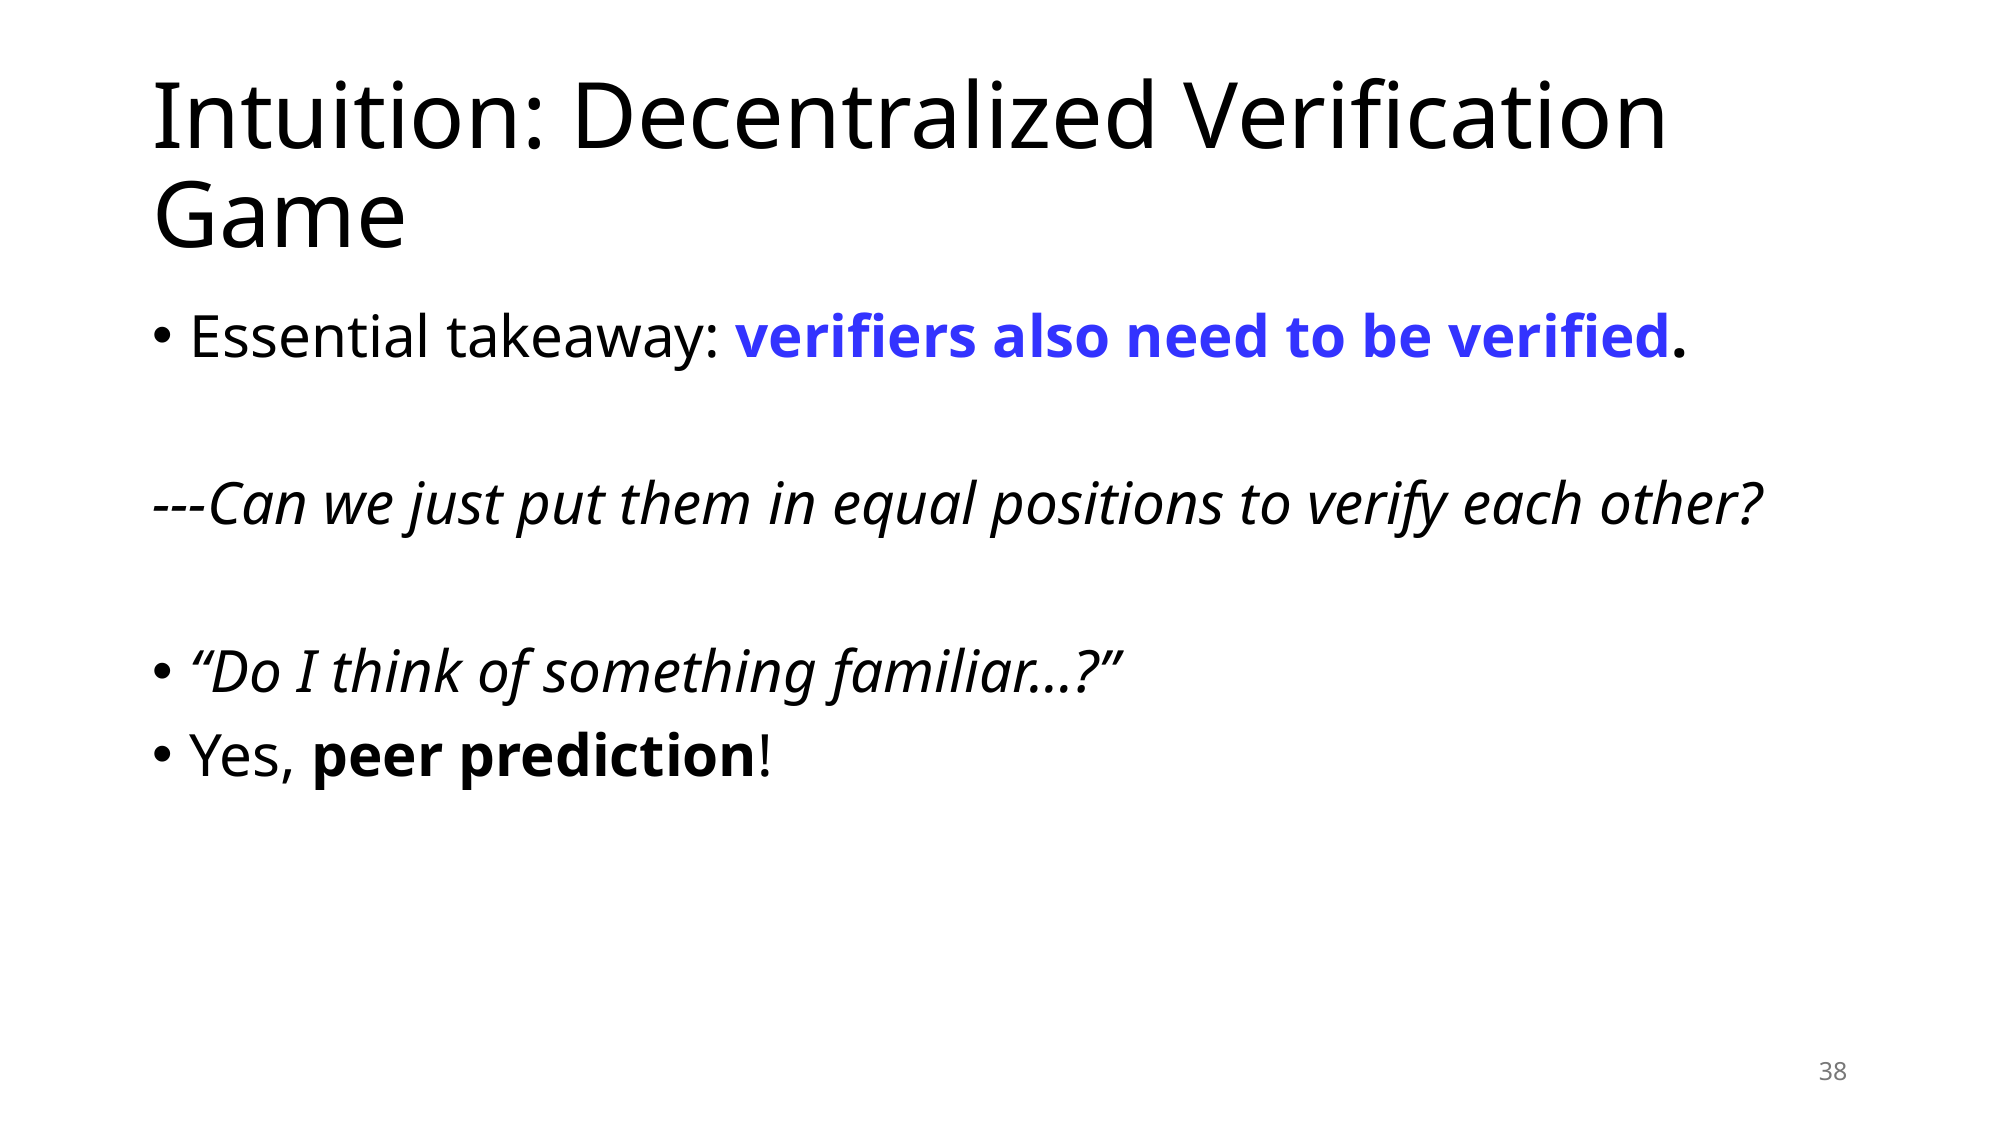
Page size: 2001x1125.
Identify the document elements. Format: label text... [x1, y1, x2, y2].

list Essential takeaway: verifiers also need to be verified. ---Can we just put them in equal positions to verify each other? “Do I think of something familiar…?” Yes, peer prediction! [137, 299, 1863, 1014]
slide_number 38 [1412, 1042, 1863, 1103]
title Intuition: Decentralized Verification Game [137, 59, 1863, 278]
